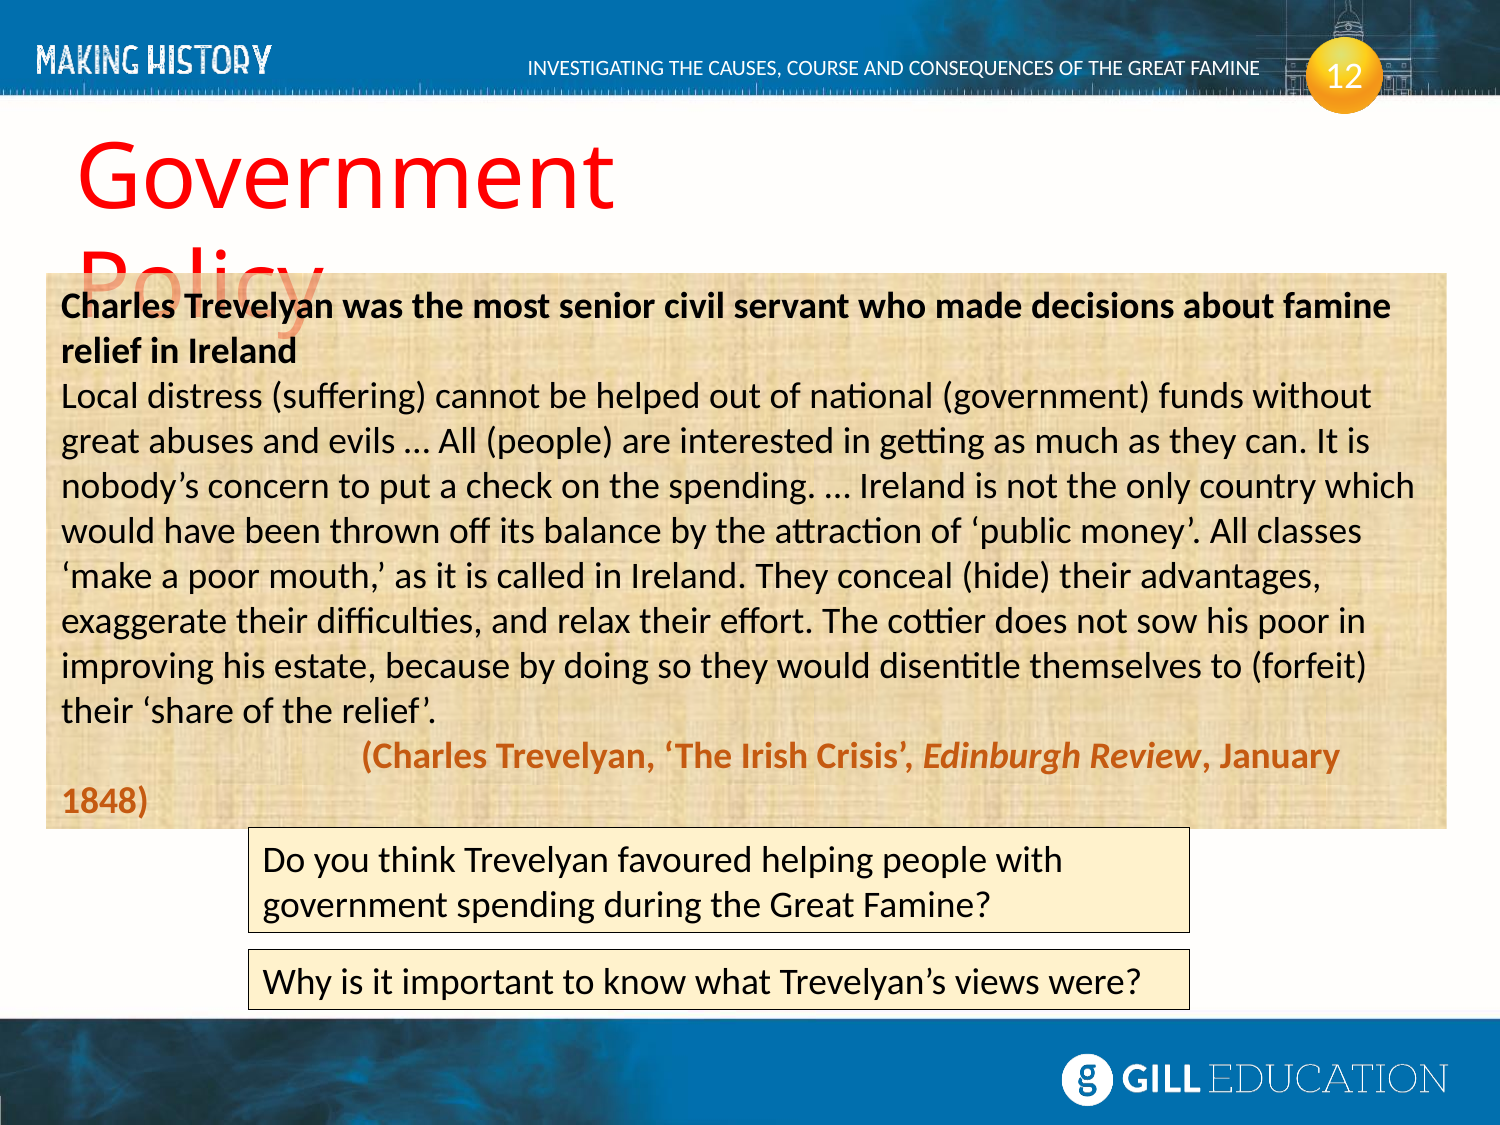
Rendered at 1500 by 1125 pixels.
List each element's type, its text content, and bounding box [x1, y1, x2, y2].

text_box Charles Trevelyan was the most senior civil servant who made decisions about famine relief in Ireland Local distress (suffering) cannot be helped out of national (government) funds without great abuses and evils … All (people) are interested in getting as much as they can. It is nobody’s concern to put a check on the spending. … Ireland is not the only country which would have been thrown off its balance by the attraction of ‘public money’. All classes ‘make a poor mouth,’ as it is called in Ireland. They conceal (hide) their advantages, exaggerate their difficulties, and relax their effort. The cottier does not sow his poor in improving his estate, because by doing so they would disentitle themselves to (forfeit) their ‘share of the relief’. (Charles Trevelyan, ‘The Irish Crisis’, Edinburgh Review, January 1848) [46, 273, 1447, 829]
picture [673, 1023, 1500, 1125]
picture [924, 62, 932, 73]
text_box Do you think Trevelyan favoured helping people with government spending during the Great Famine? [248, 827, 1190, 933]
text_box Government Policy [60, 109, 854, 273]
text_box Why is it important to know what Trevelyan’s views were? [248, 949, 1190, 1010]
picture [879, 65, 884, 77]
picture [0, 0, 1500, 1125]
